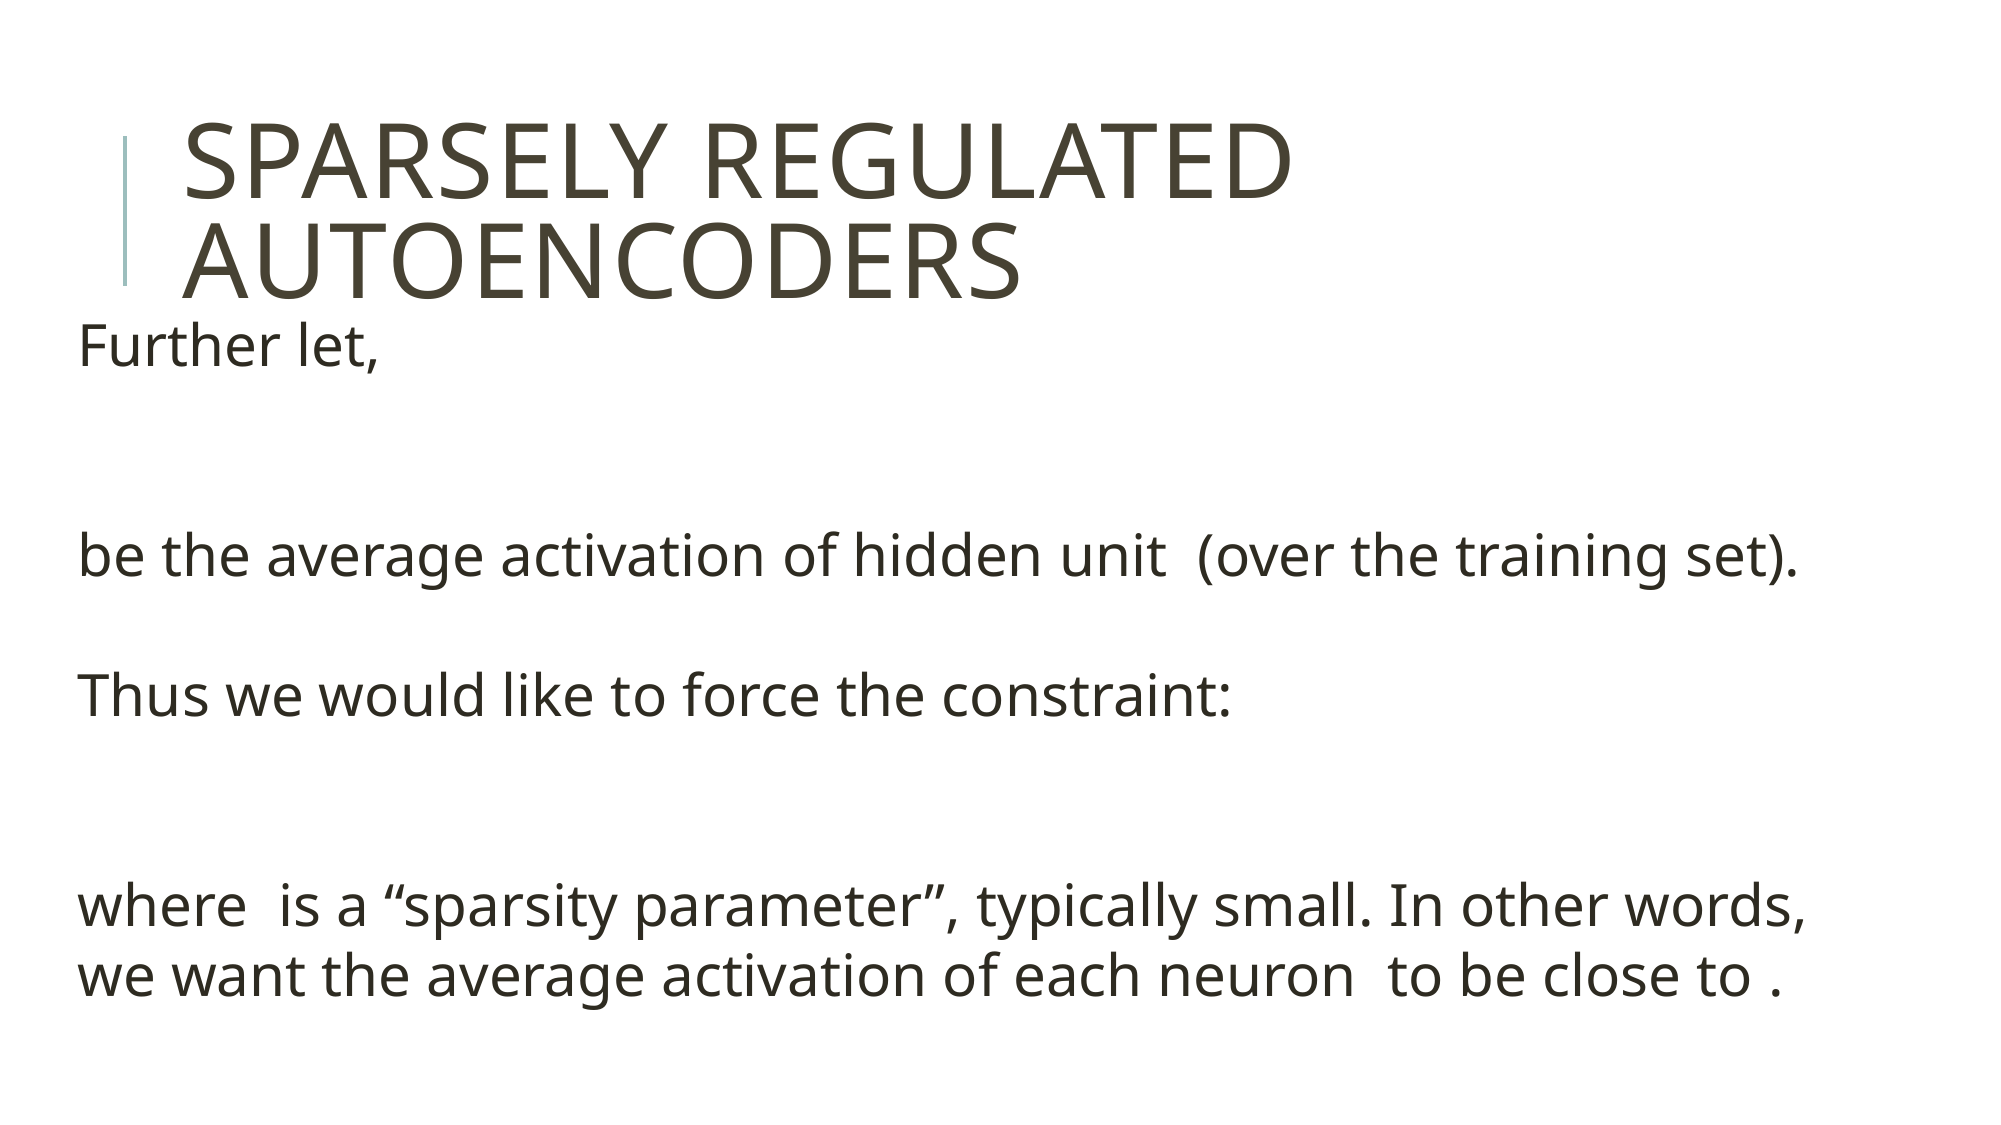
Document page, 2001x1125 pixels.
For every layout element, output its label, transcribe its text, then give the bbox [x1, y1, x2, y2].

title Sparsely Regulated Autoencoders [168, 96, 1763, 302]
list [86, 302, 1830, 963]
